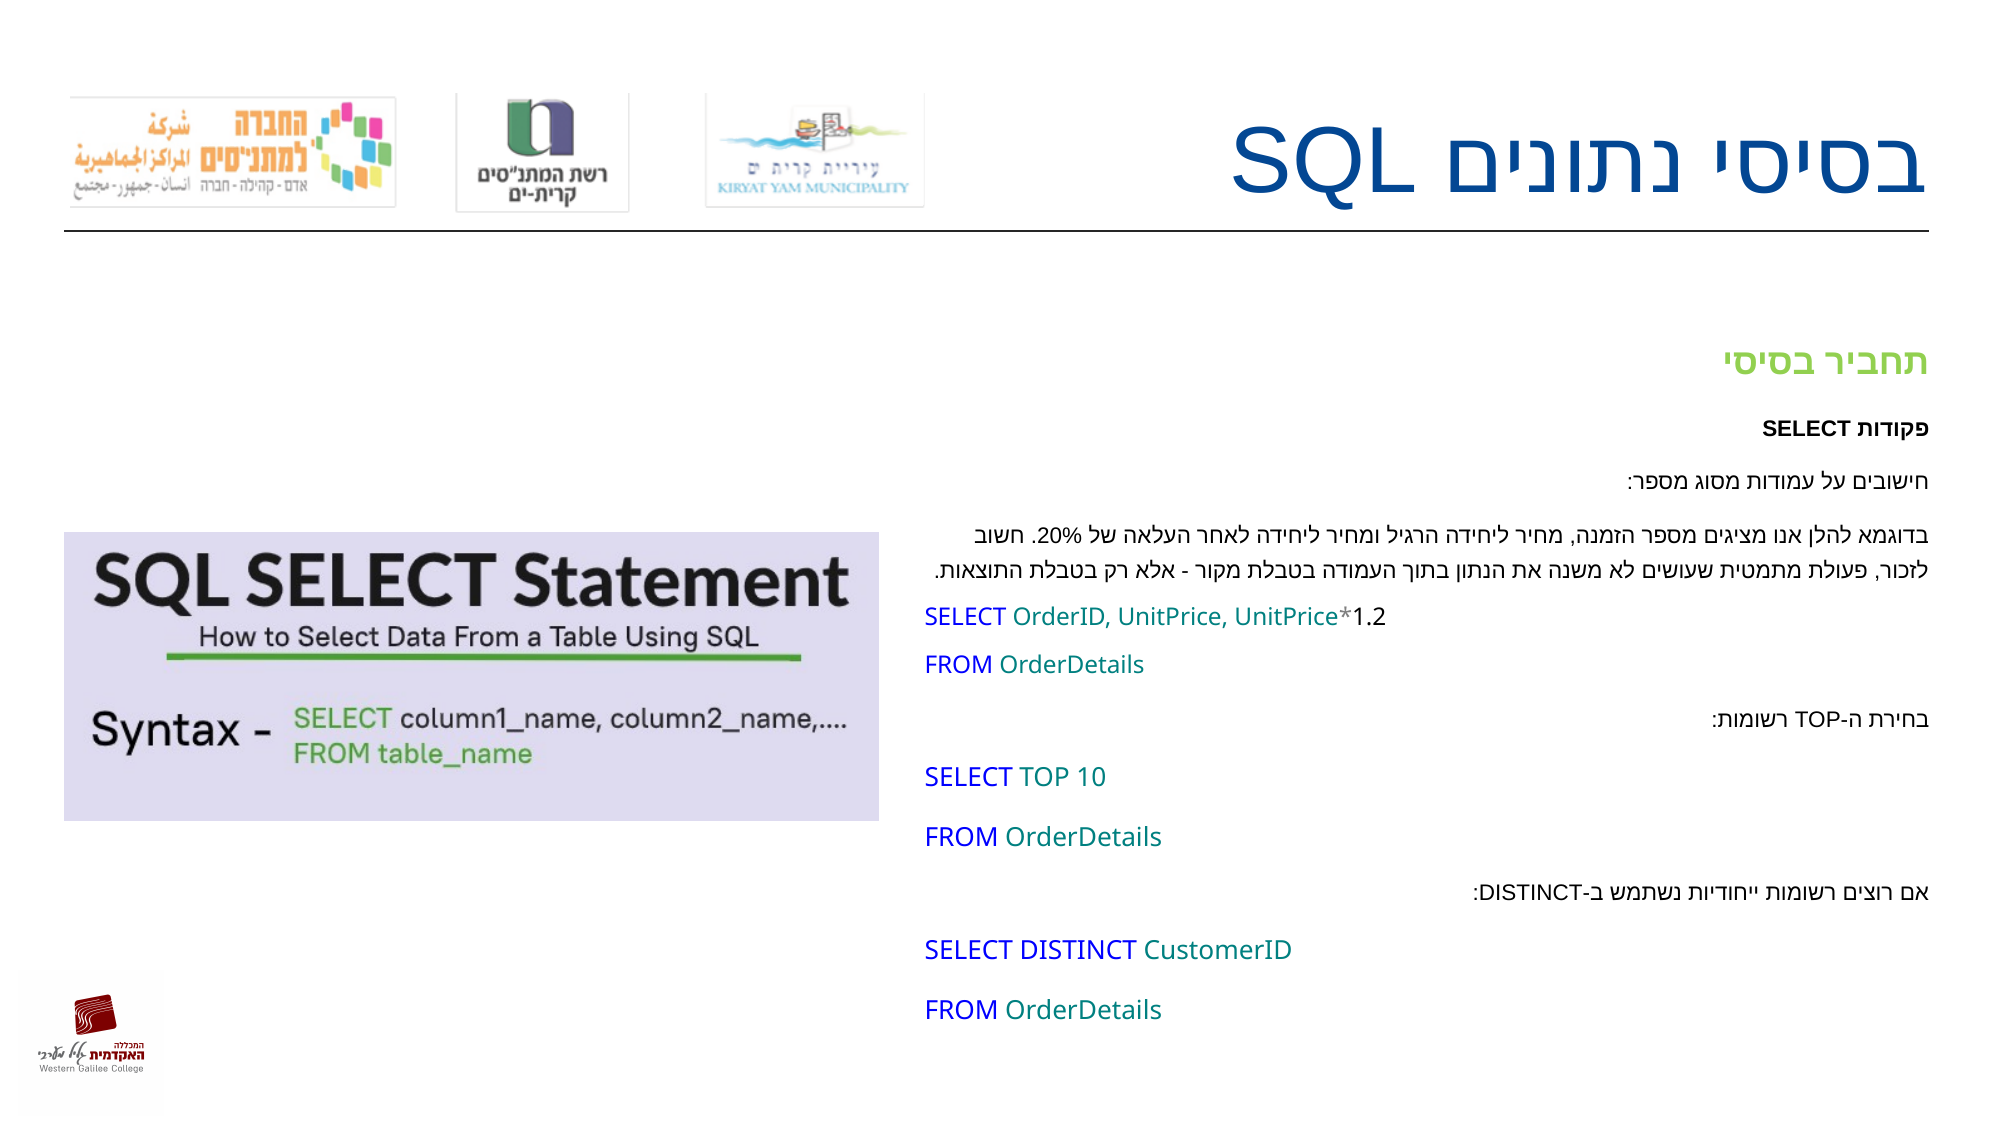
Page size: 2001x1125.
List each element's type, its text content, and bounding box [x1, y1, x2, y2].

picture [64, 532, 879, 821]
picture [70, 93, 925, 213]
text_box תחביר בסיסי פקודות SELECT חישובים על עמודות מסוג מספר: בדוגמא להלן אנו מציגים מספר הזמנה, מחיר ליחידה הרגיל ומחיר ליחידה לאחר העלאה של 20%. חשוב לזכור, פעולת מתמטית שעושים לא משנה את הנתון בתוך העמודה בטבלת מקור - אלא רק בטבלת התוצאות. SELECT OrderID, UnitPrice, UnitPrice*1.2 FROM OrderDetails בחירת ה-TOP רשומות: SELECT TOP 10 FROM OrderDetails אם רוצים רשומות ייחודיות נשתמש ב-DISTINCT: SELECT DISTINCT CustomerID FROM OrderDetails [924, 309, 1930, 1043]
picture [18, 970, 164, 1116]
title בסיסי נתונים SQL [64, 55, 1930, 221]
